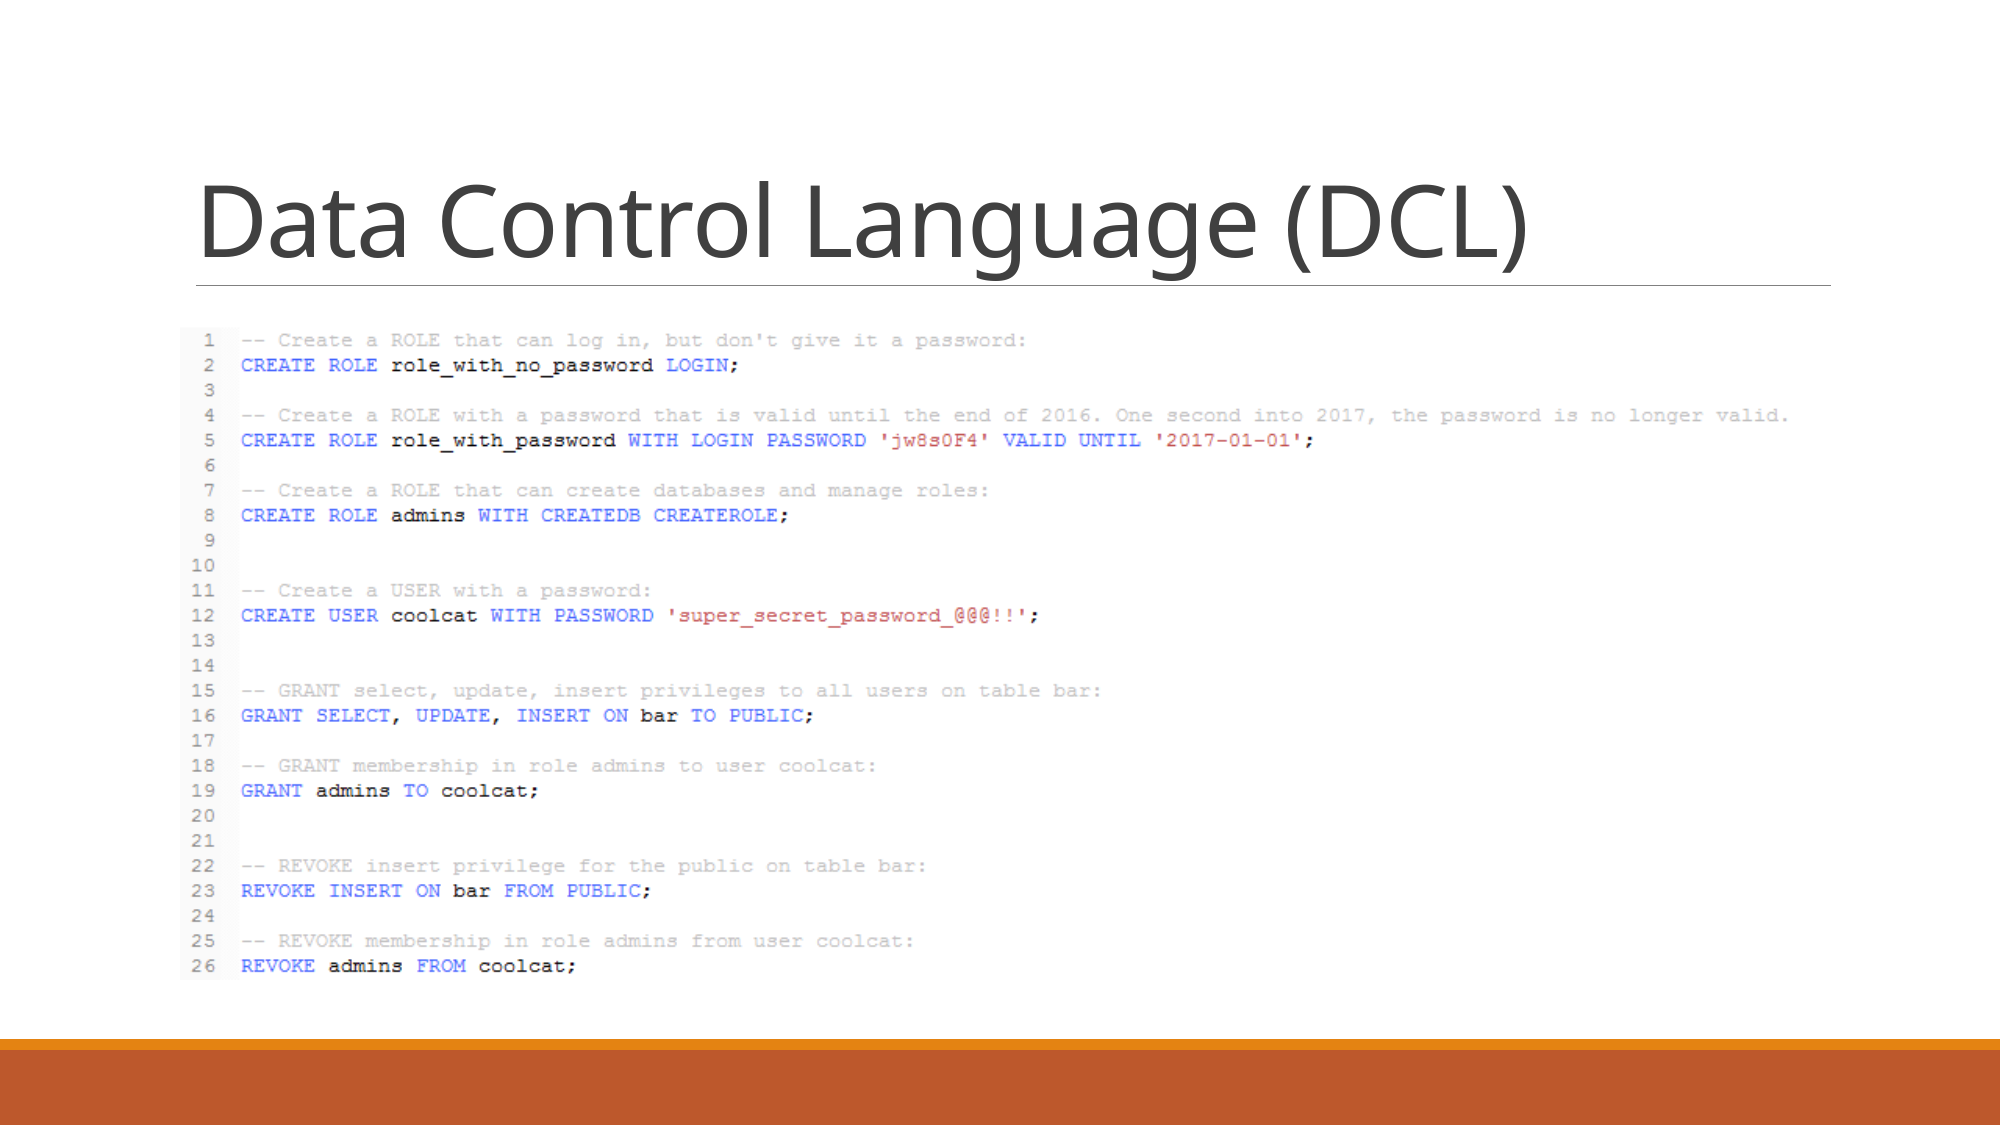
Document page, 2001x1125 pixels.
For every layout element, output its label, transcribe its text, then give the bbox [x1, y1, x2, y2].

picture [179, 323, 1797, 981]
title Data Control Language (DCL) [180, 47, 1830, 285]
